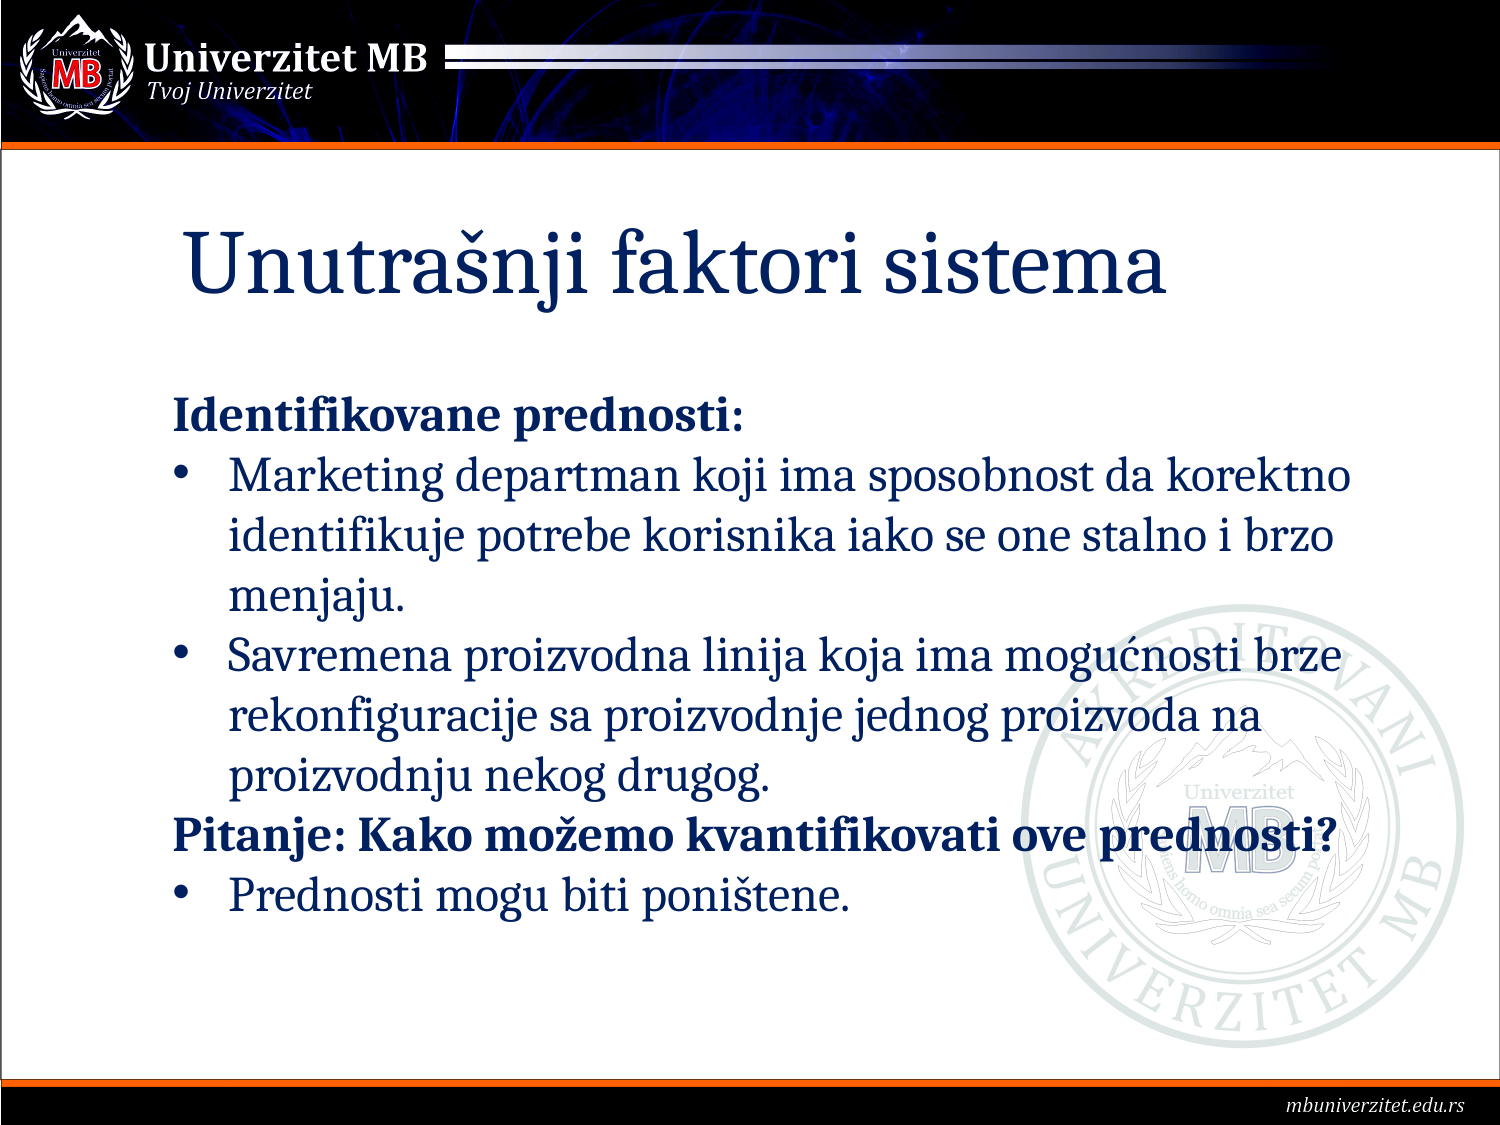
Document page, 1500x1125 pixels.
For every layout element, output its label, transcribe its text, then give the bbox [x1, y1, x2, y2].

list Identifikovane prednosti: Marketing departman koji ima sposobnost da korektno identifikuje potrebe korisnika iako se one stalno i brzo menjaju. Savremena proizvodna linija koja ima mogućnosti brze rekonfiguracije sa proizvodnje jednog proizvoda na proizvodnju nekog drugog. Pitanje: Kako možemo kvantifikovati ove prednosti? Prednosti mogu biti poništene. [157, 373, 1376, 1071]
title Unutrašnji faktori sistema [147, 175, 1398, 339]
picture [0, 0, 1500, 1125]
